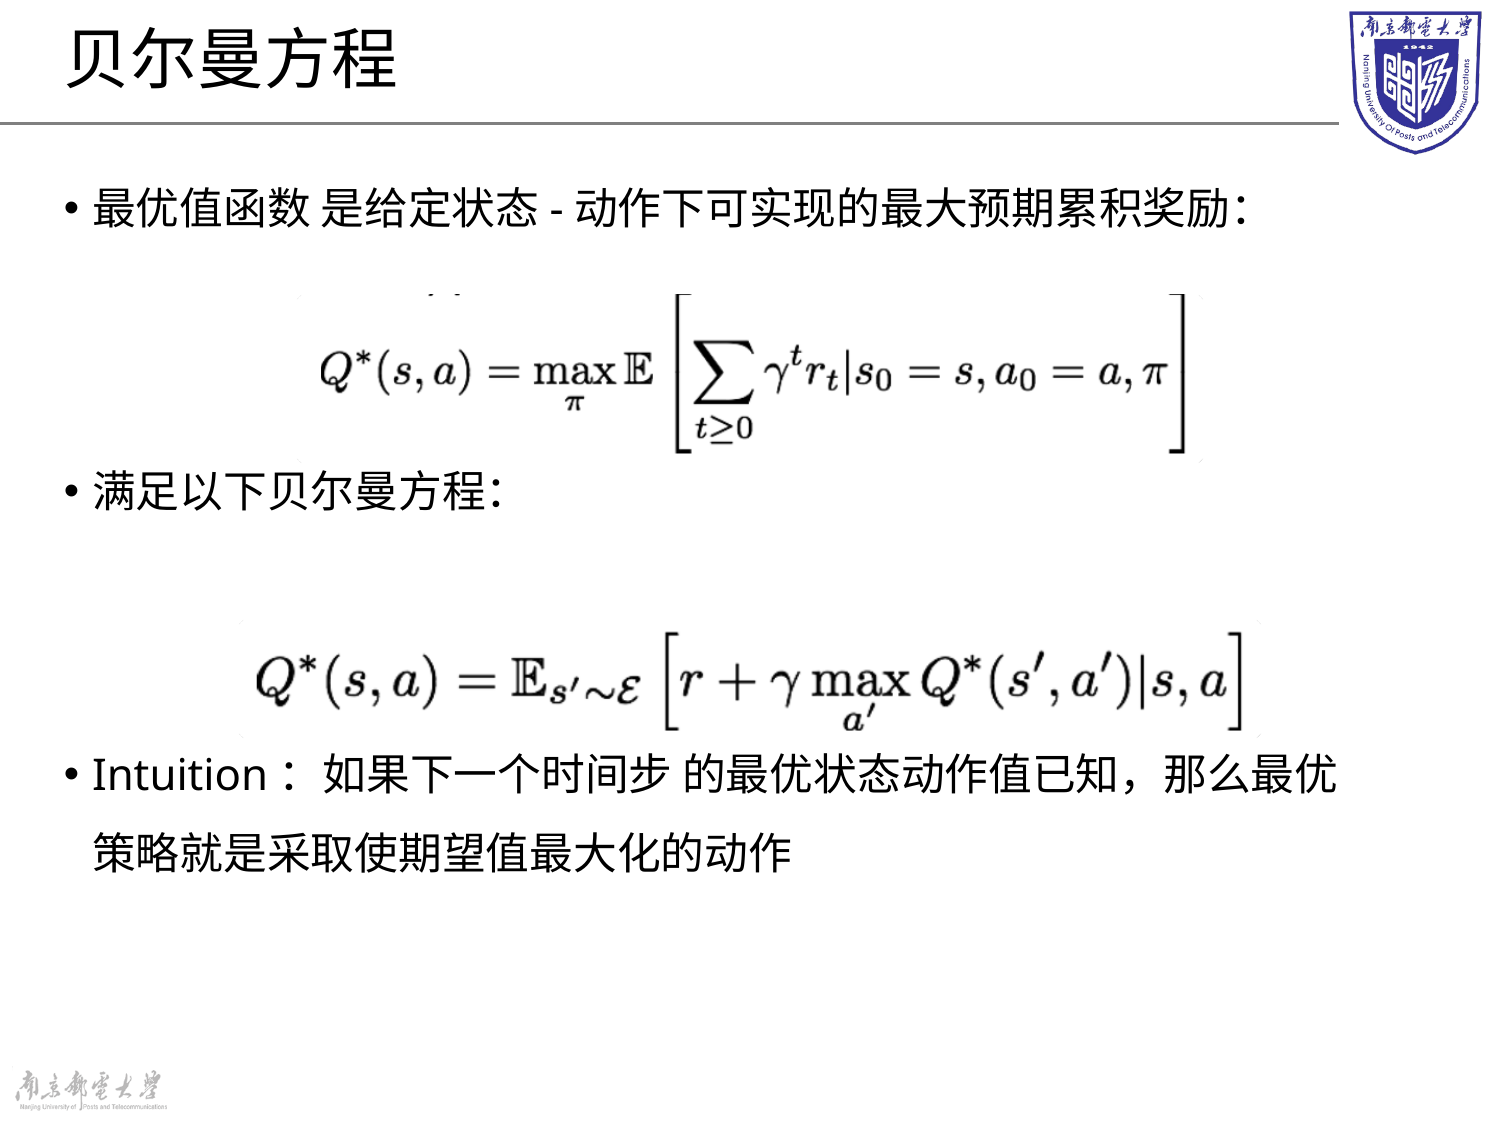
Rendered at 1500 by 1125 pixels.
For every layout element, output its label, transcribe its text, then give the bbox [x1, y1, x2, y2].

picture [238, 619, 1262, 739]
title 贝尔曼方程 [48, 22, 1388, 102]
picture [1339, 0, 1491, 165]
picture [296, 294, 1204, 464]
